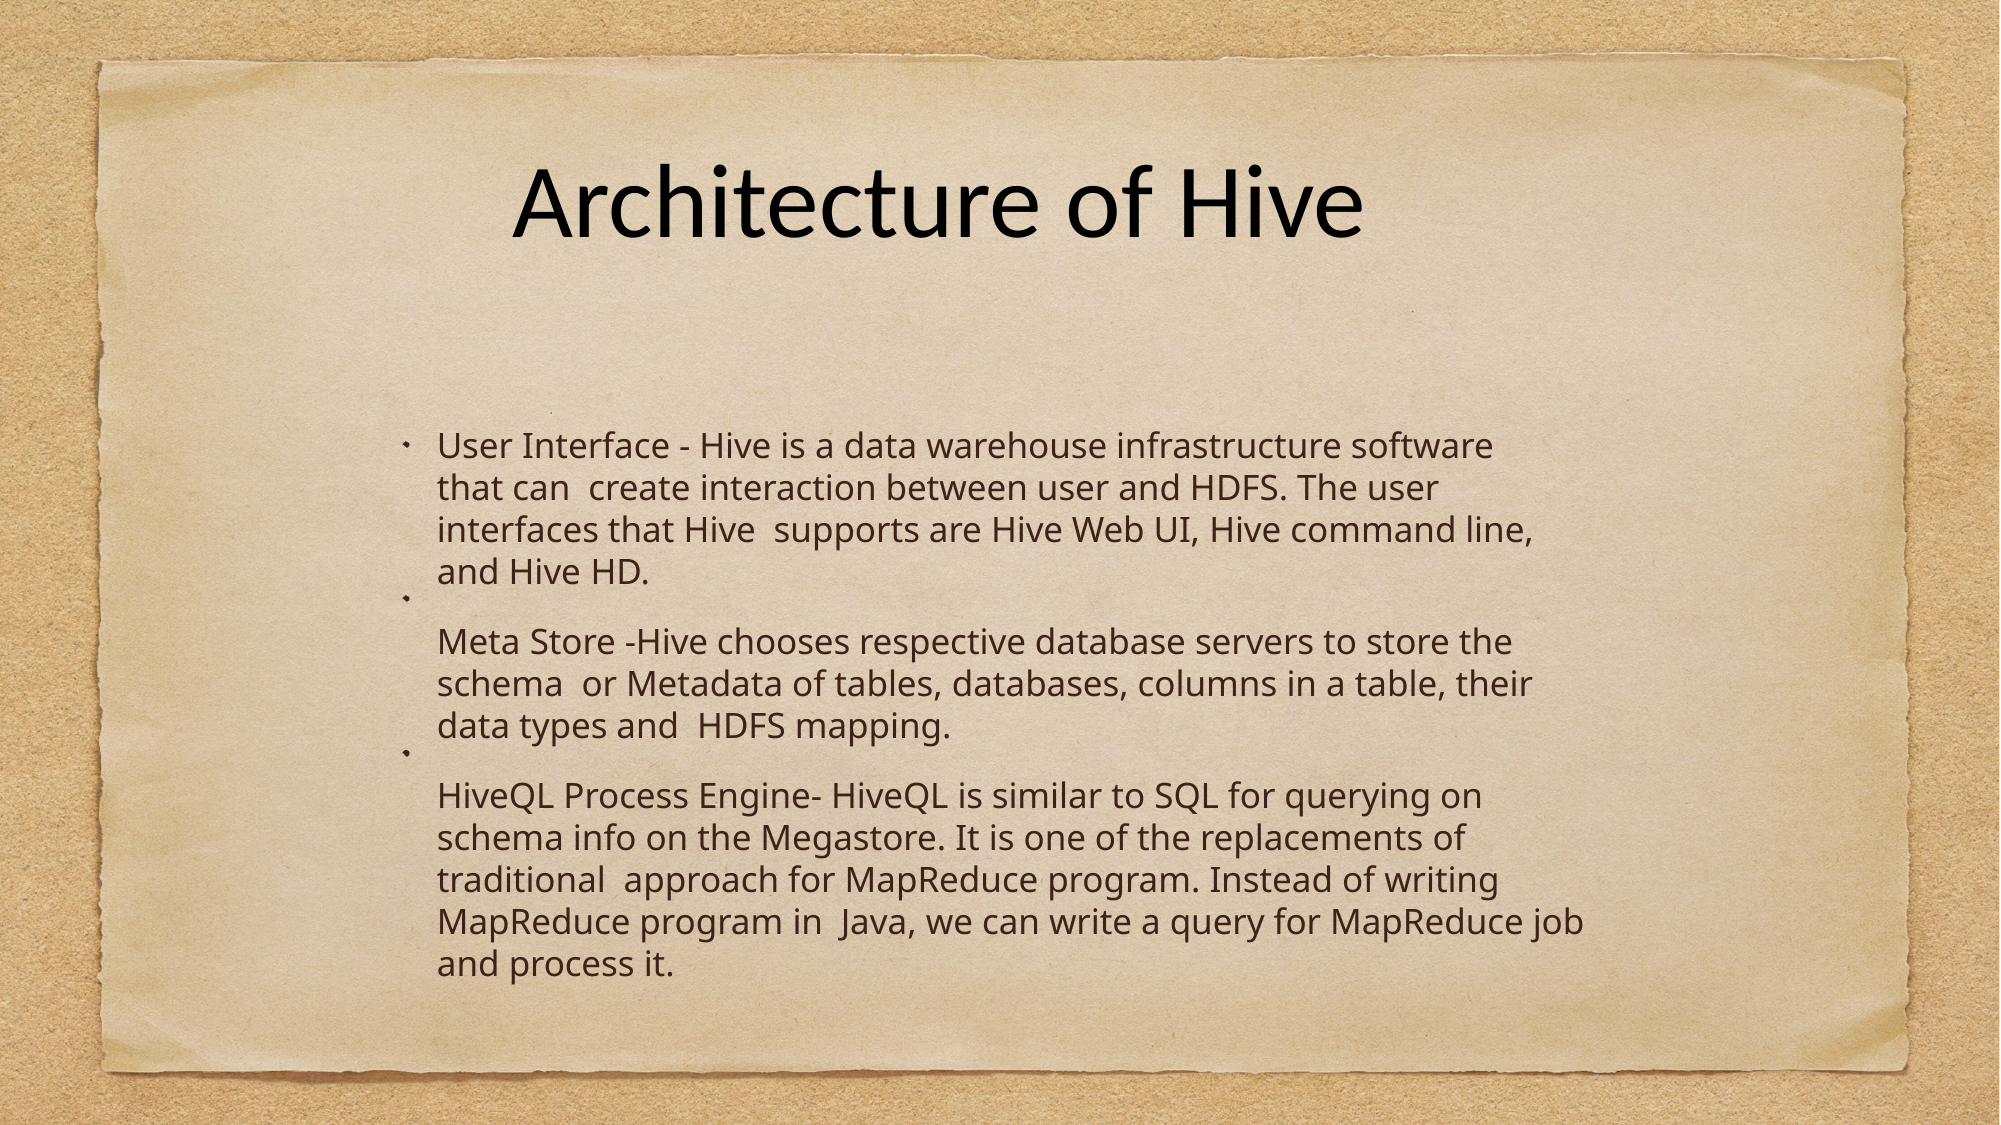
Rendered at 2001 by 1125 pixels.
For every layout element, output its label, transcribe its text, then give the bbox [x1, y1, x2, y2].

picture [0, 0, 2000, 1125]
text_box User Interface - Hive is a data warehouse infrastructure software that can create interaction between user and HDFS. The user interfaces that Hive supports are Hive Web UI, Hive command line, and Hive HD. Meta Store -Hive chooses respective database servers to store the schema or Metadata of tables, databases, columns in a table, their data types and HDFS mapping. HiveQL Process Engine- HiveQL is similar to SQL for querying on schema info on the Megastore. It is one of the replacements of traditional approach for MapReduce program. Instead of writing MapReduce program in Java, we can write a query for MapReduce job and process it. [435, 421, 1595, 984]
text_box [402, 750, 410, 757]
title Architecture of Hive [511, 130, 1464, 320]
text_box [402, 441, 410, 448]
text_box [402, 595, 410, 602]
